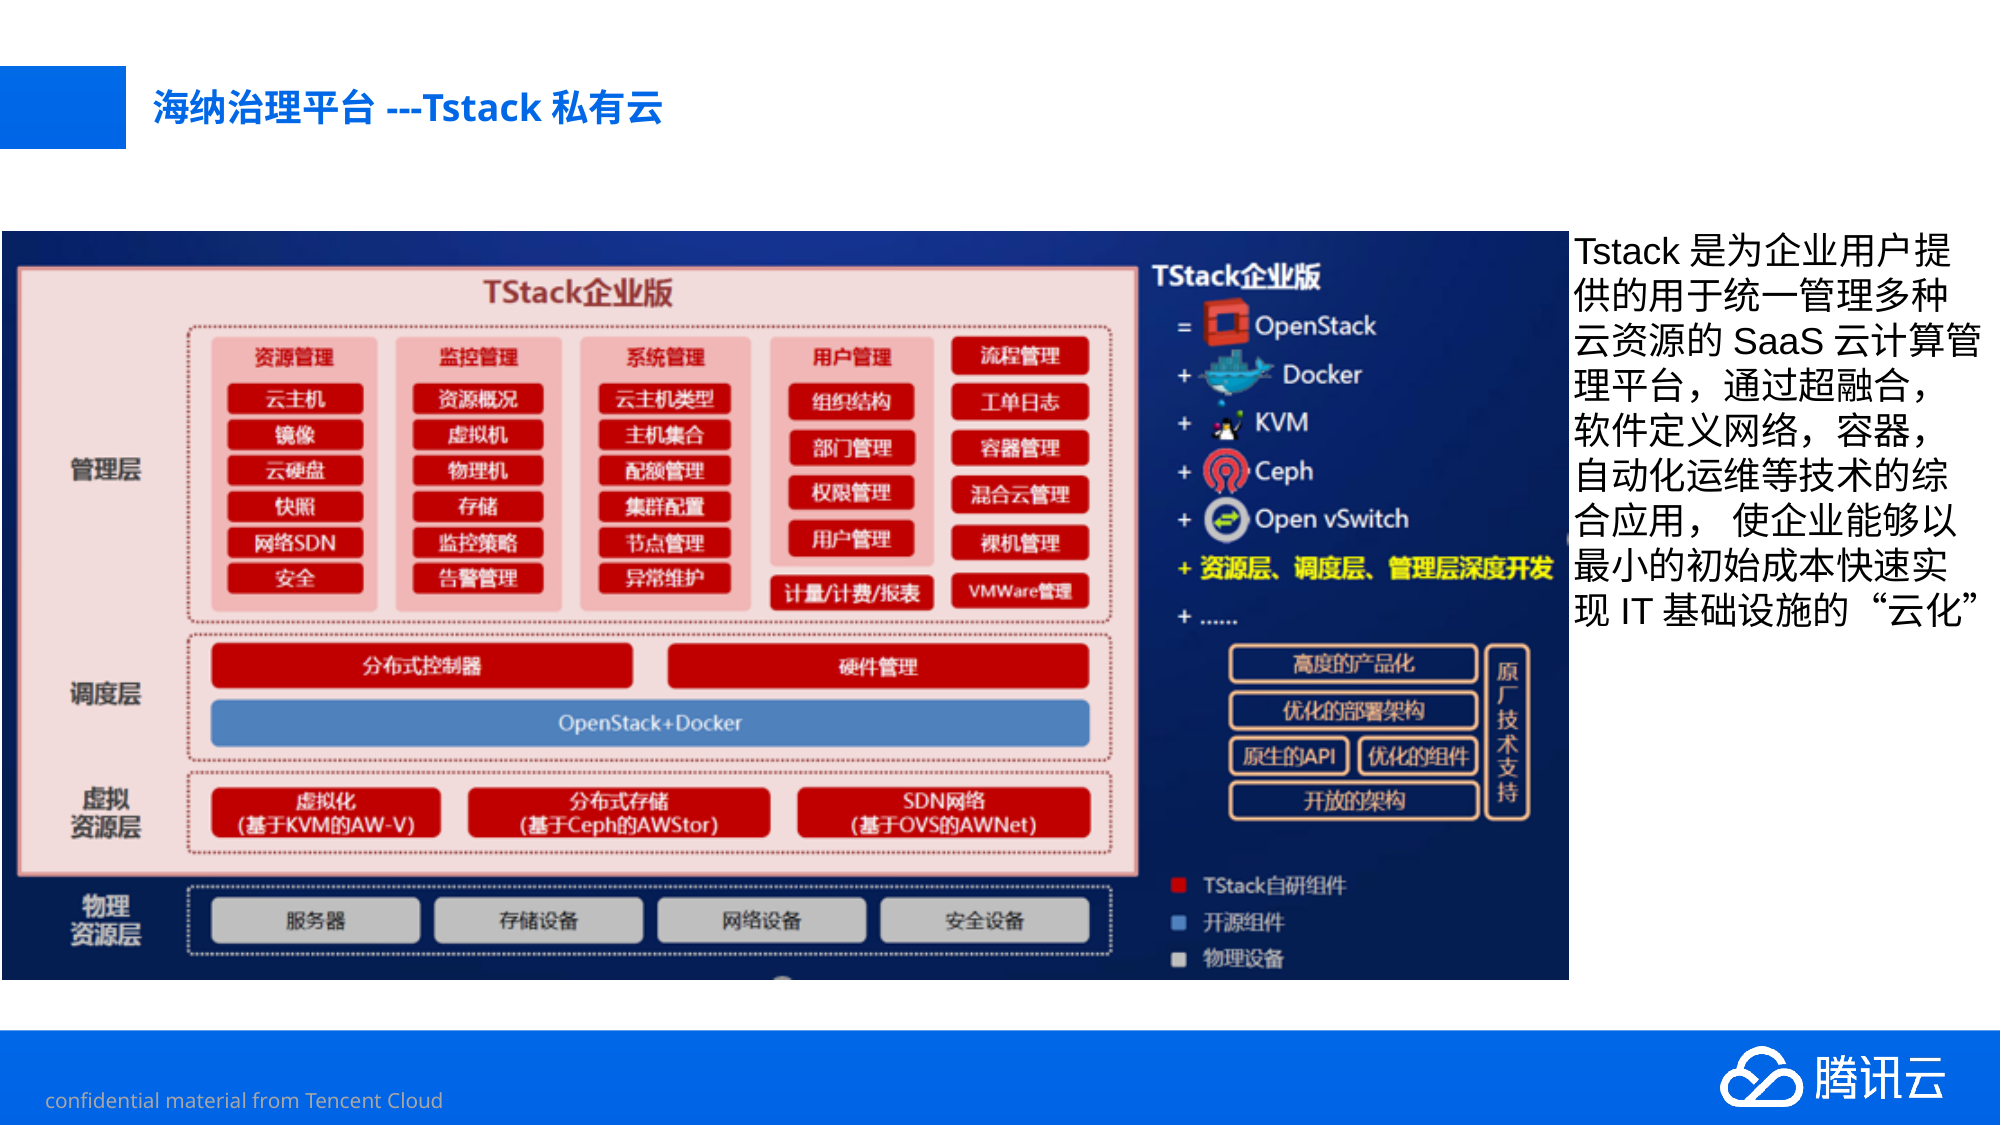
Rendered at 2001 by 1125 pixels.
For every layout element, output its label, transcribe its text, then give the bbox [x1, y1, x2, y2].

picture [0, 66, 126, 149]
text_box 海纳治理平台---Tstack私有云 [137, 76, 1154, 137]
picture [1720, 1046, 1945, 1107]
picture [2, 230, 1569, 980]
text_box Tstack是为企业用户提 供的用于统一管理多种 云资源的SaaS云计算管 理平台，通过超融合， 软件定义网络，容器， 自动化运维等技术的综 合应用， 使企业能够以 最小的初始成本快速实 现IT基础设施的“云化”。 [1559, 219, 2000, 730]
